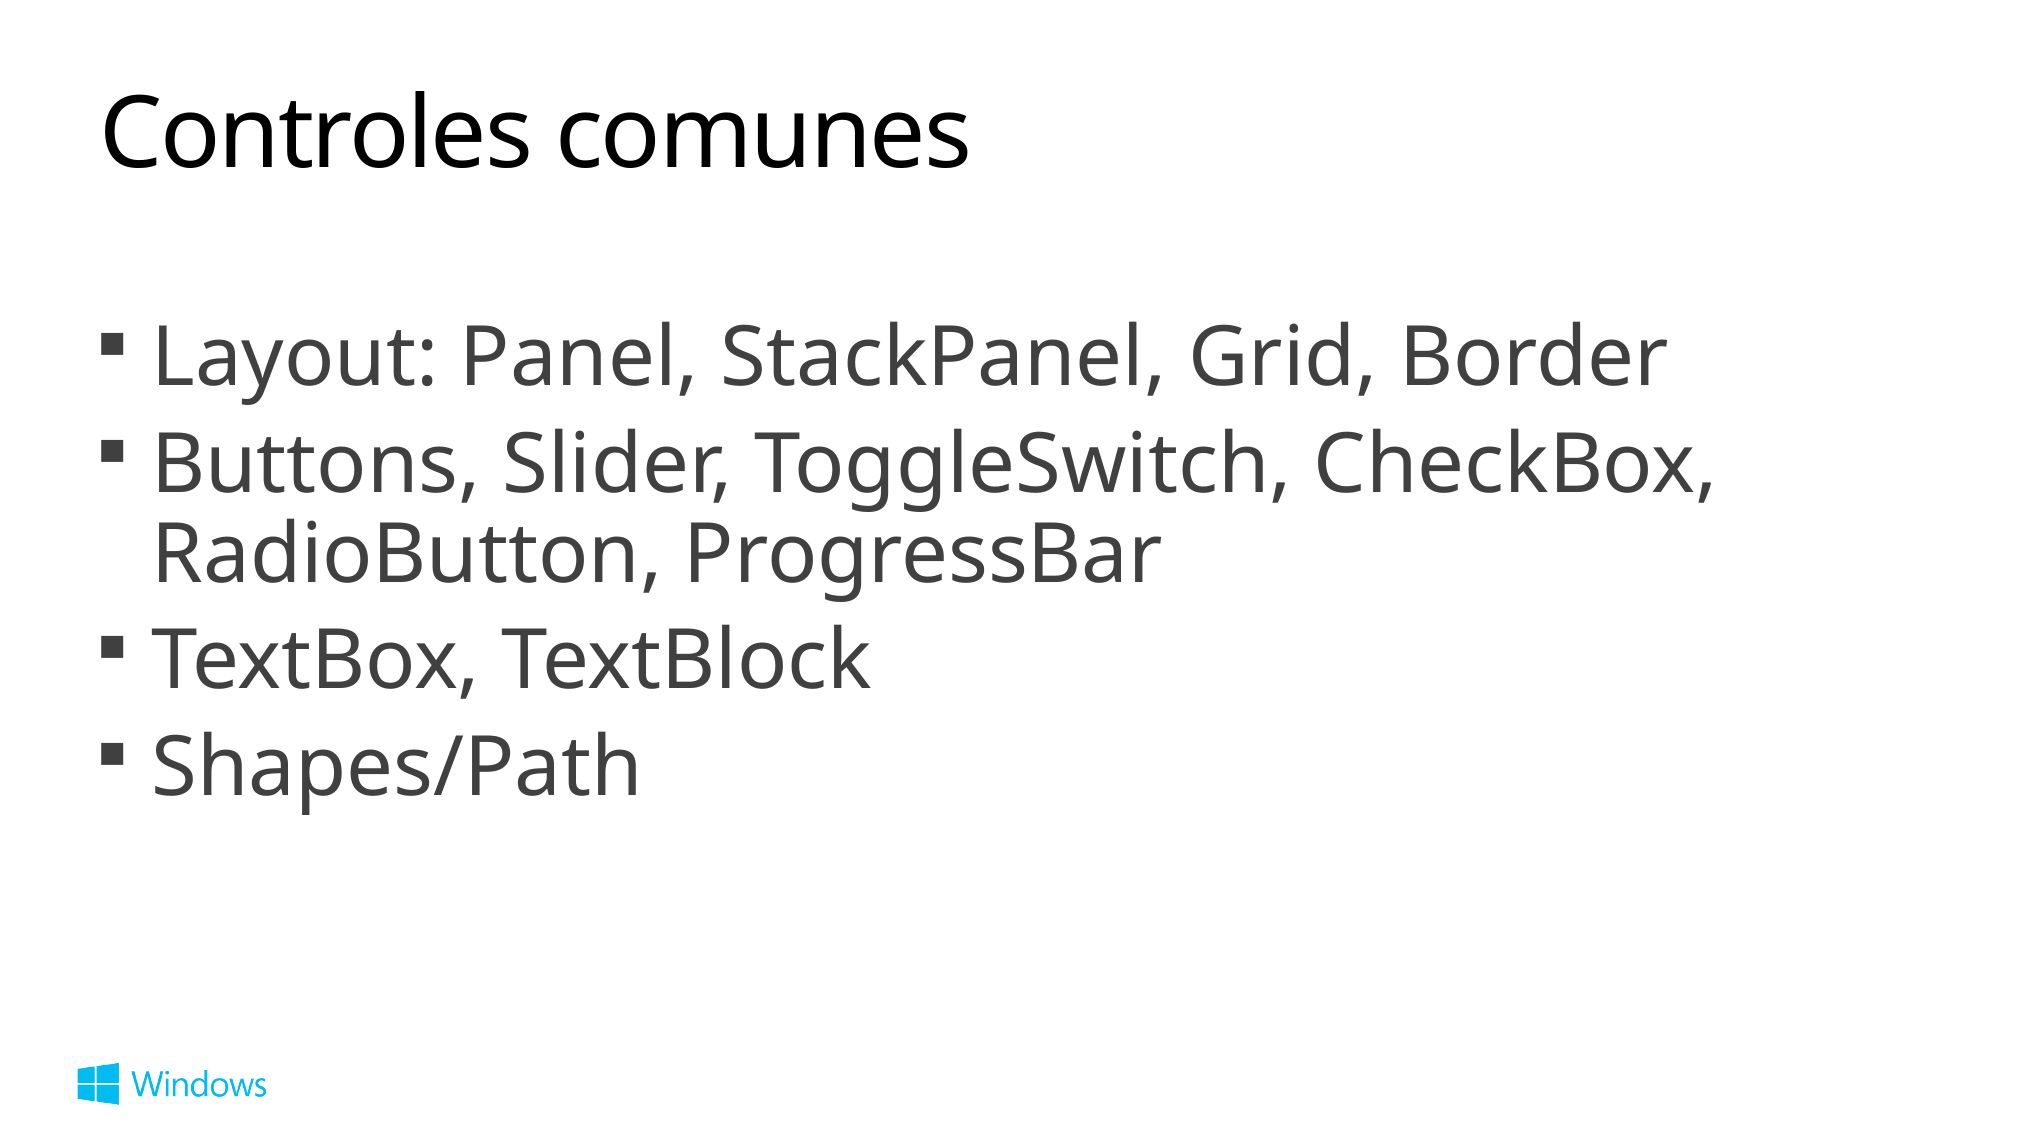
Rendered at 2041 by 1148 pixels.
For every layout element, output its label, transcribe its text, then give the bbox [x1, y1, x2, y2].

title Controles comunes [75, 66, 1425, 259]
list Layout: Panel, StackPanel, Grid, Border Buttons, Slider, ToggleSwitch, CheckBox, RadioButton, ProgressBar TextBox, TextBlock Shapes/Path [71, 298, 1895, 1024]
picture [61, 1045, 289, 1123]
